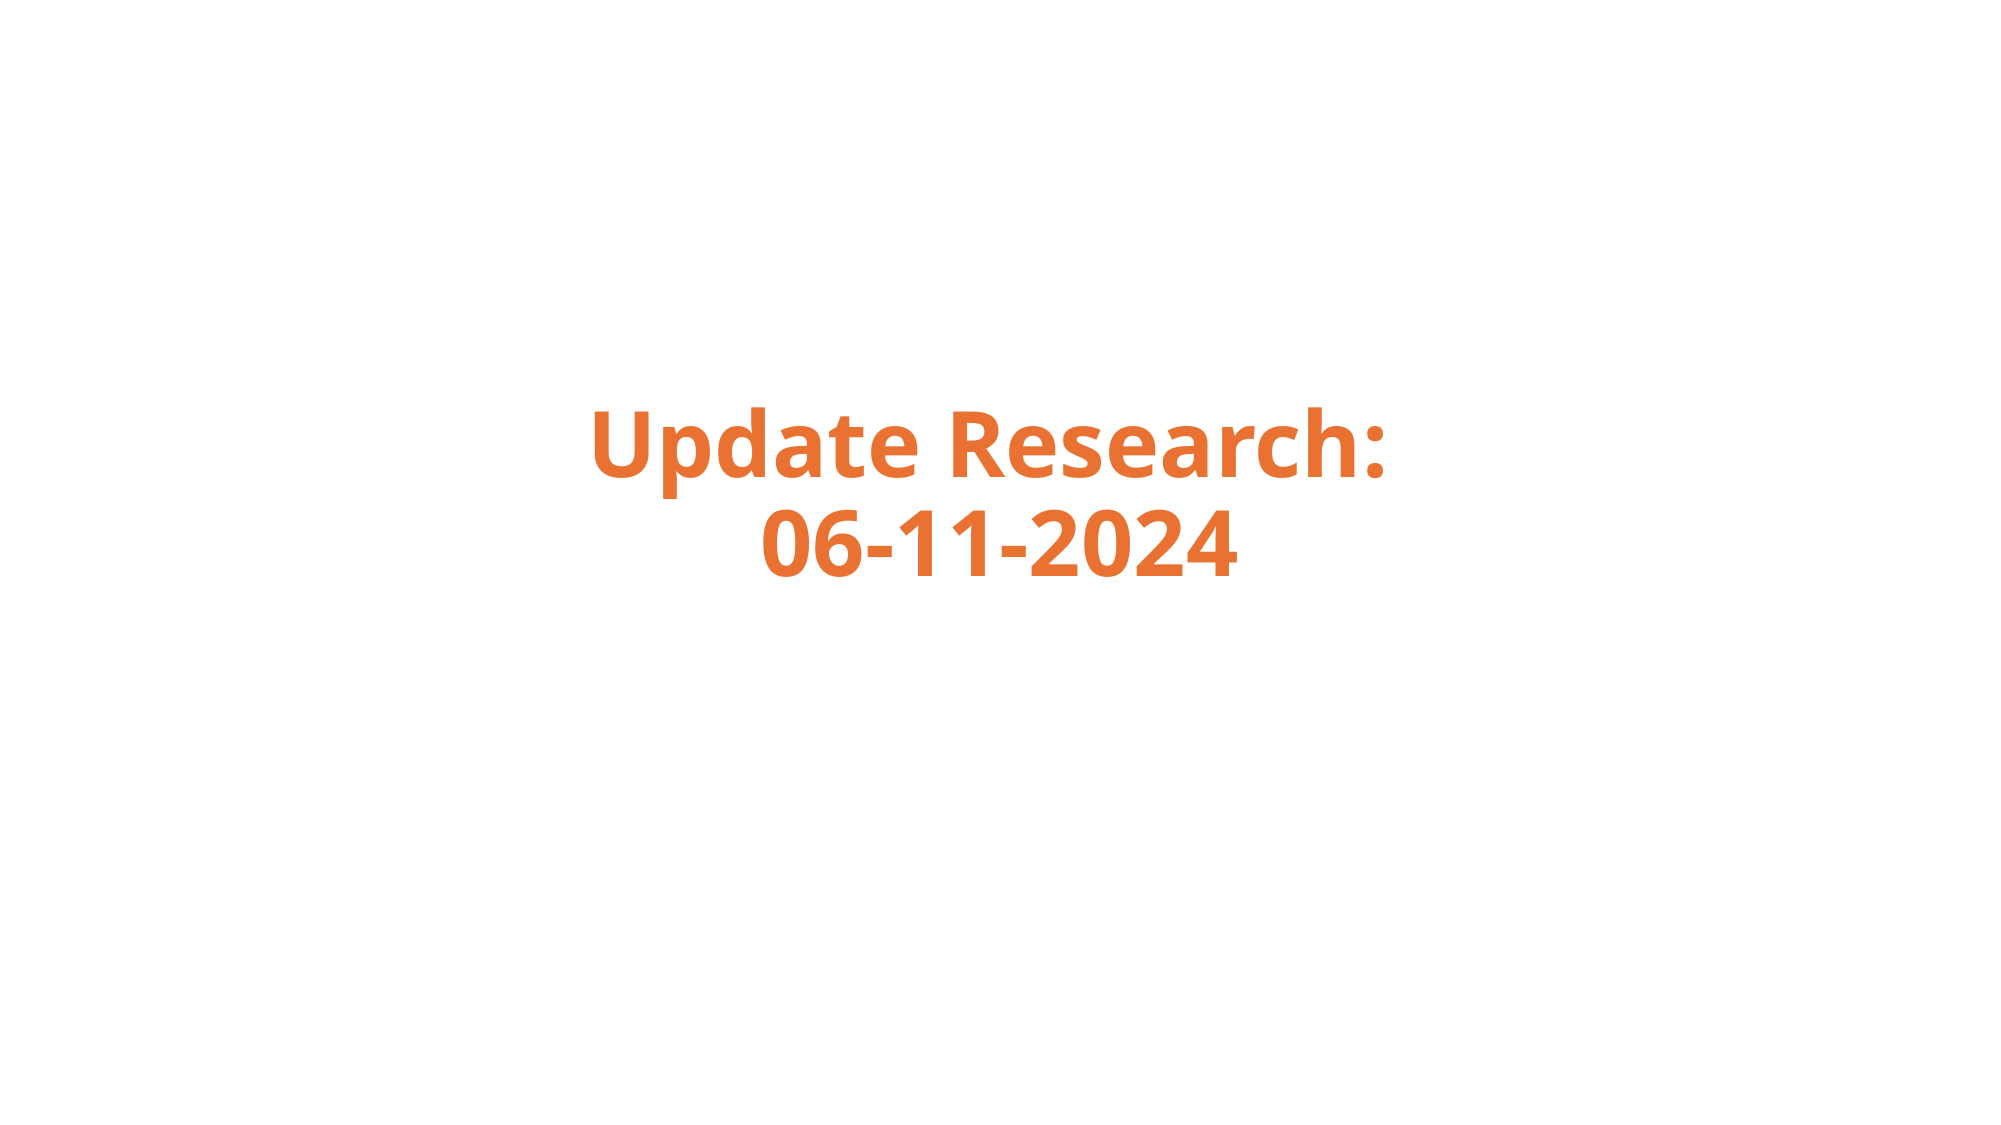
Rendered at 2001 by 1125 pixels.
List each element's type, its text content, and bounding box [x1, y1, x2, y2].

title Update Research: 06-11-2024 [137, 388, 1863, 607]
